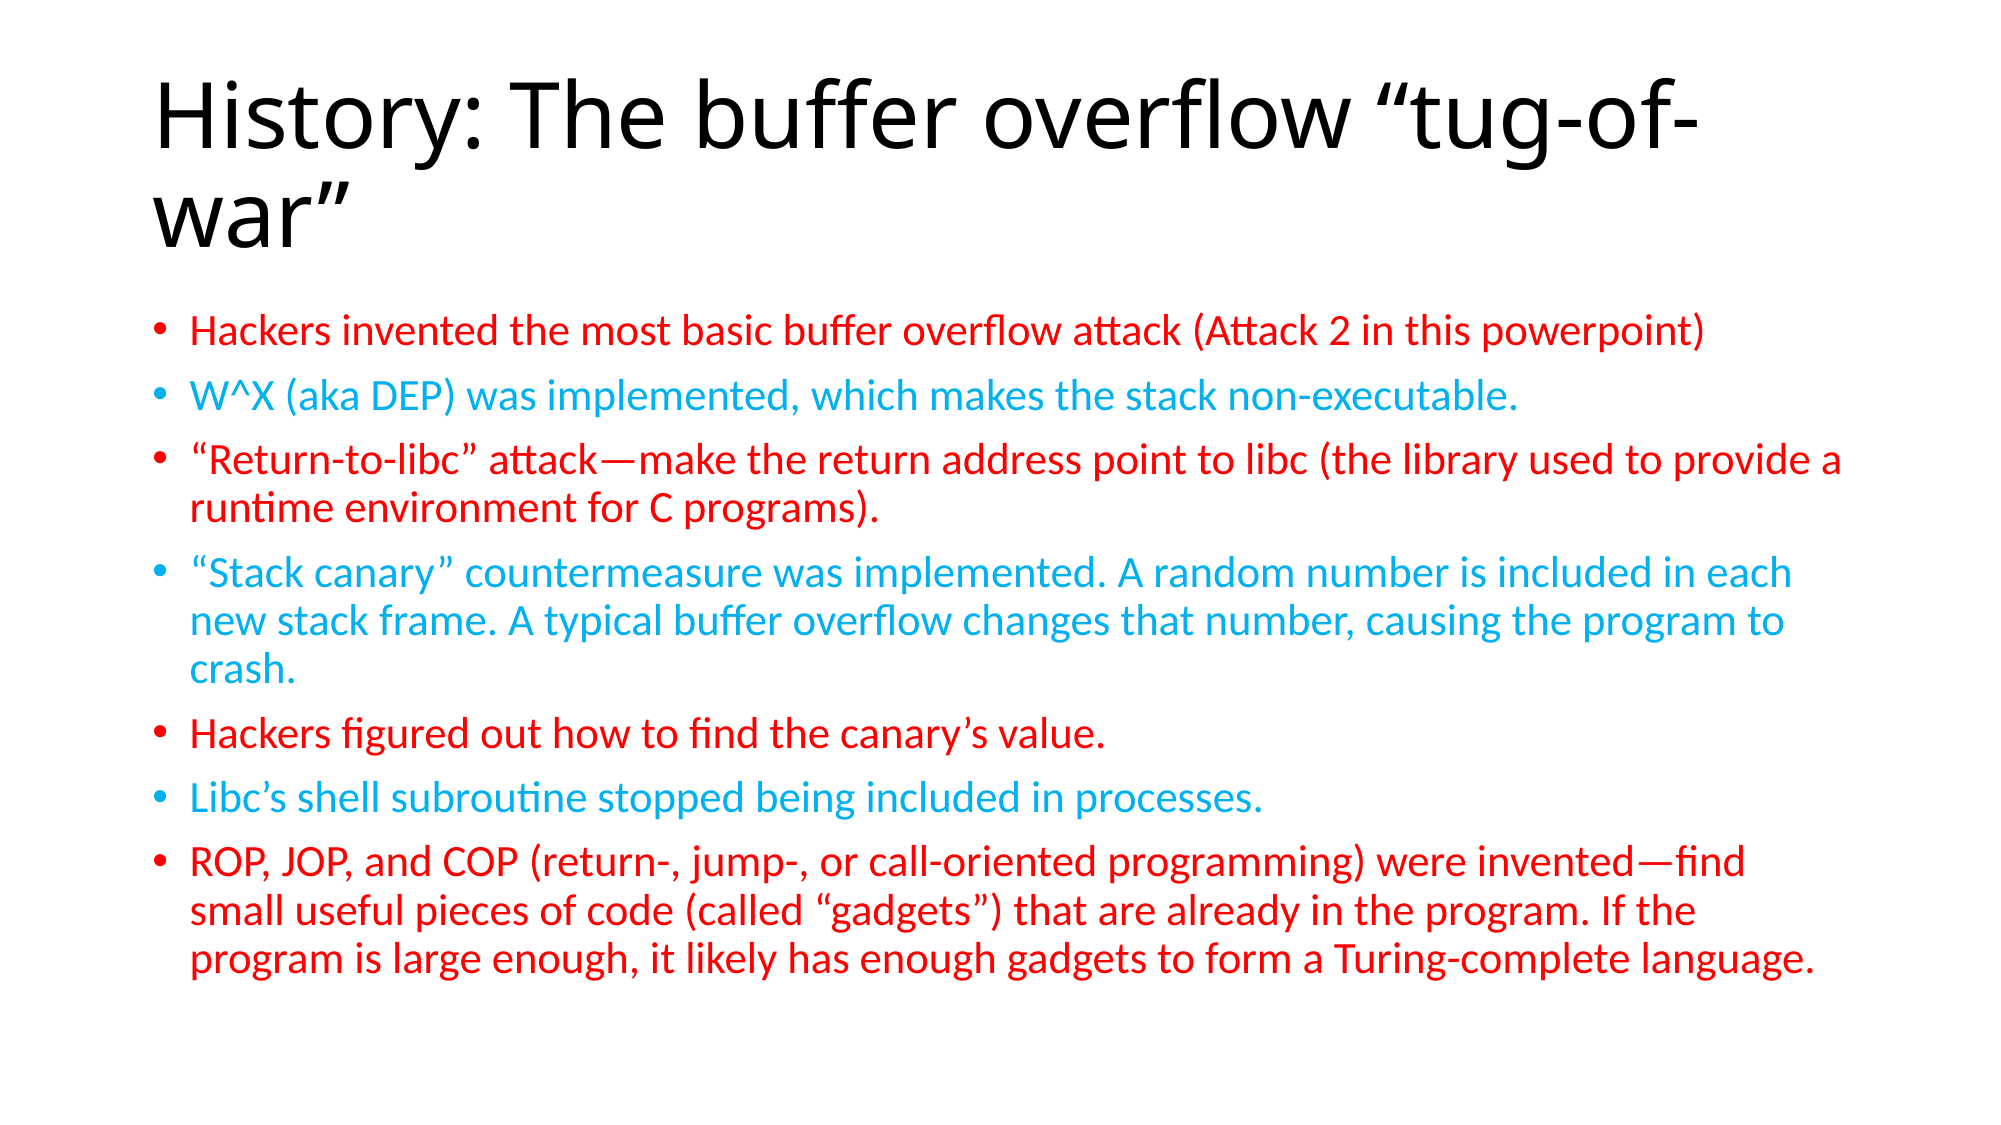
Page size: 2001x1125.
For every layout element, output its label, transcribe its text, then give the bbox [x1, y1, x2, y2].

title History: The buffer overflow “tug-of-war” [137, 59, 1863, 278]
list Hackers invented the most basic buffer overflow attack (Attack 2 in this powerpoint) W^X (aka DEP) was implemented, which makes the stack non-executable. “Return-to-libc” attack—make the return address point to libc (the library used to provide a runtime environment for C programs). “Stack canary” countermeasure was implemented. A random number is included in each new stack frame. A typical buffer overflow changes that number, causing the program to crash. Hackers figured out how to find the canary’s value. Libc’s shell subroutine stopped being included in processes. ROP, JOP, and COP (return-, jump-, or call-oriented programming) were invented—find small useful pieces of code (called “gadgets”) that are already in the program. If the program is large enough, it likely has enough gadgets to form a Turing-complete language. [137, 299, 1863, 1014]
